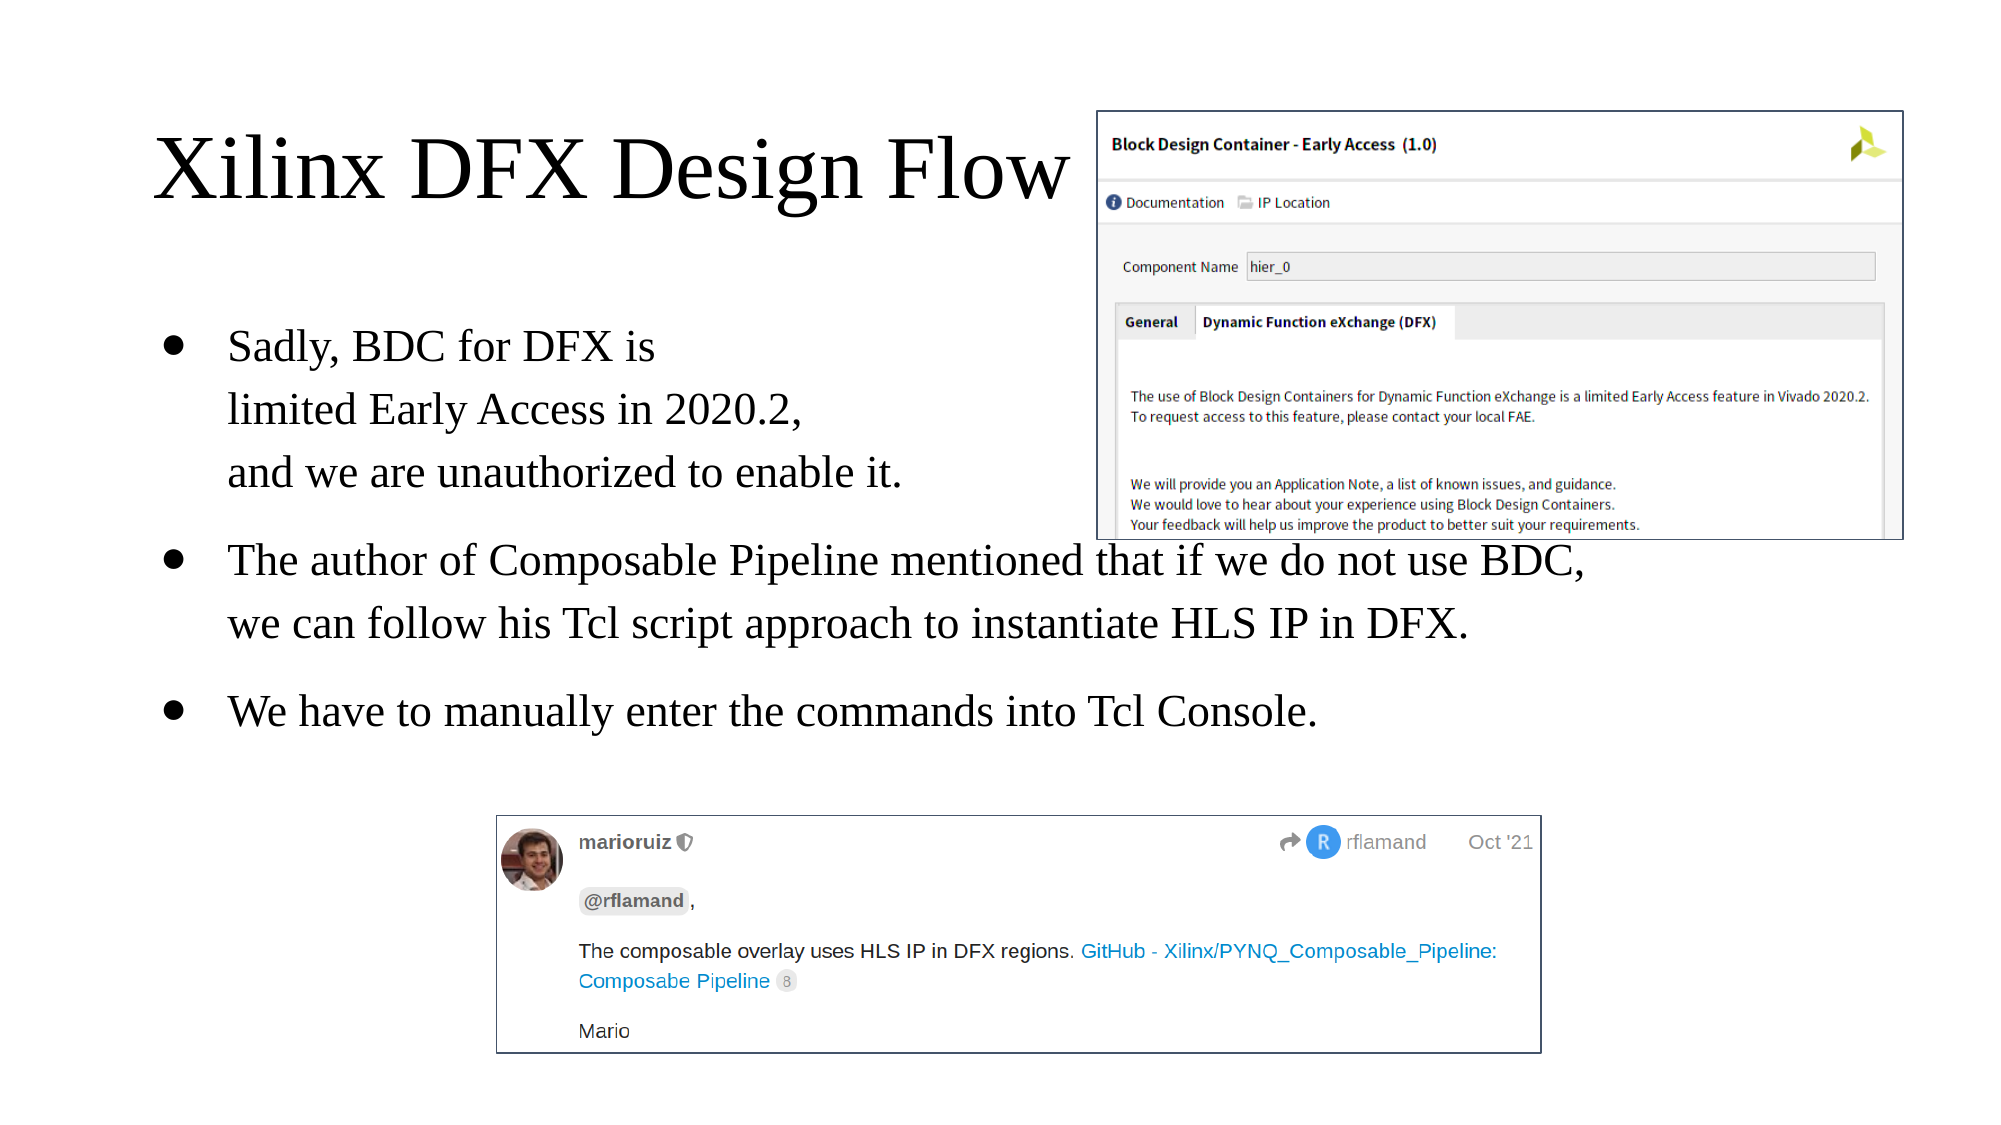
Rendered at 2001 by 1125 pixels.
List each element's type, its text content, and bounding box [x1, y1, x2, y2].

picture [1097, 111, 1903, 539]
list Sadly, BDC for DFX is limited Early Access in 2020.2, and we are unauthorized to enable it. The author of Composable Pipeline mentioned that if we do not use BDC, we can follow his Tcl script approach to instantiate HLS IP in DFX. We have to manually enter the commands into Tcl Console. [137, 299, 1863, 1014]
title Xilinx DFX Design Flow [137, 59, 1863, 278]
picture [497, 815, 1541, 1053]
